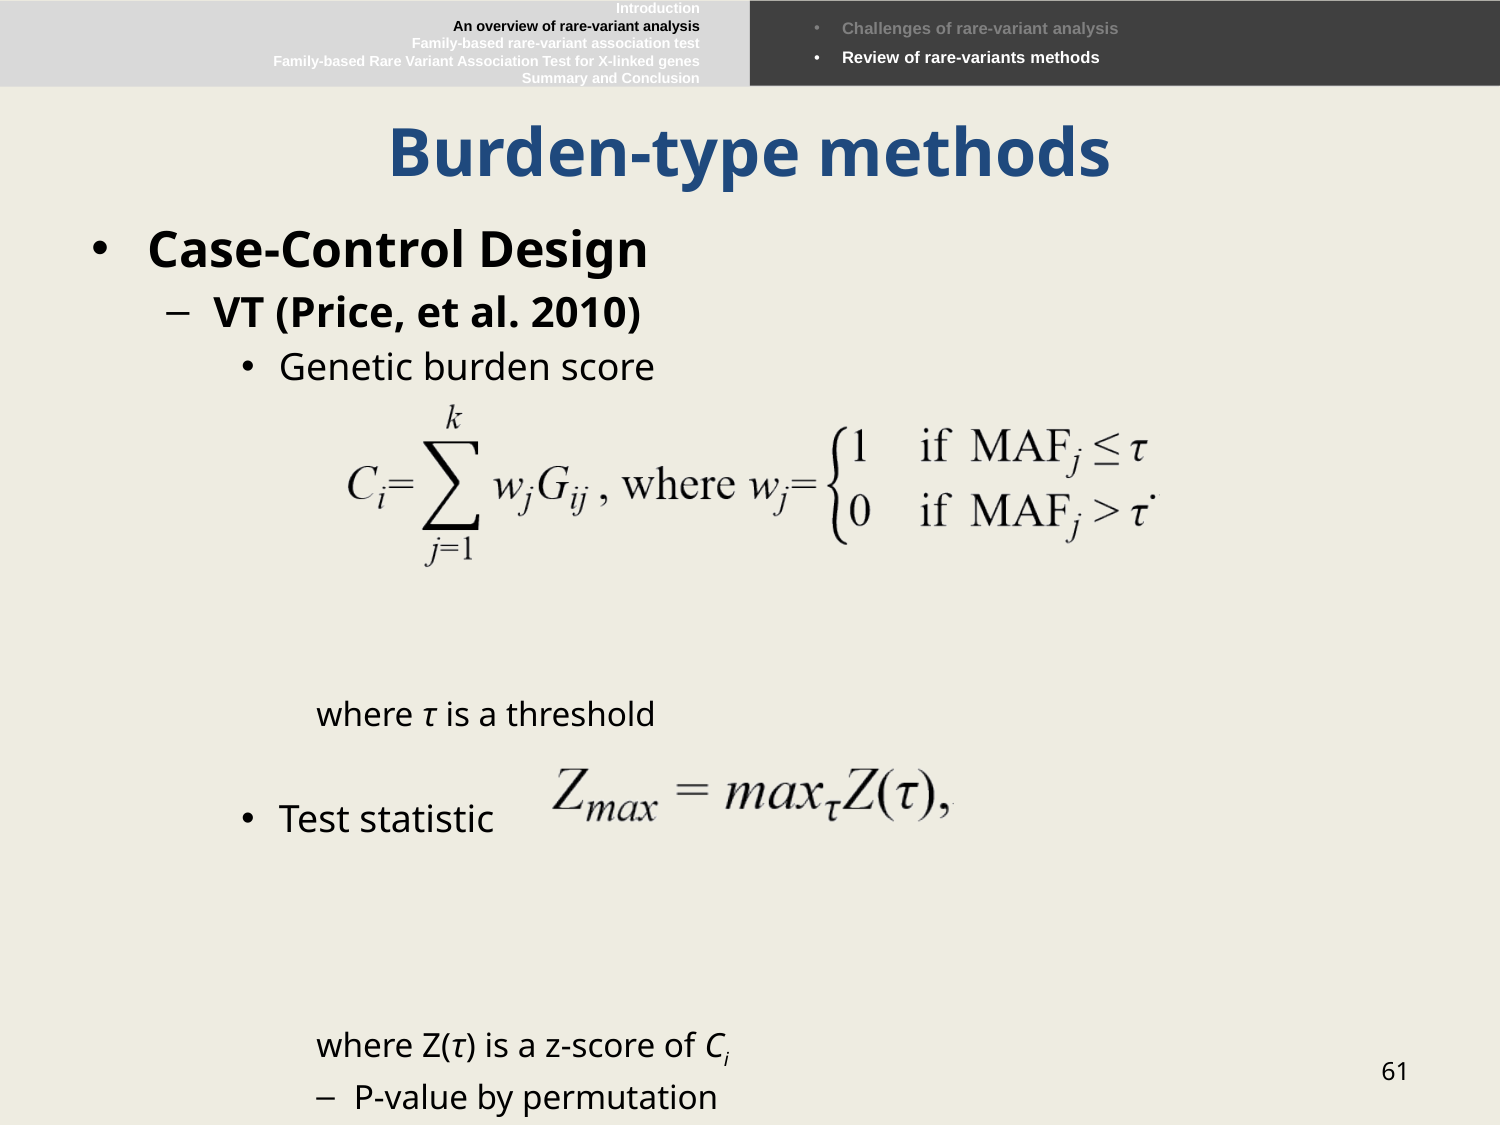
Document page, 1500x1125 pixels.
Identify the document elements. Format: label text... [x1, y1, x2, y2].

slide_number 61 [1074, 1042, 1425, 1103]
title Burden-type methods [75, 101, 1425, 185]
picture [546, 752, 954, 837]
list Case-Control Design VT (Price, et al. 2010) Genetic burden score where τ is a threshold Test statistic where Z(τ) is a z-score of Ci P-value by permutation [76, 209, 1427, 991]
picture [342, 398, 1161, 576]
text_box [748, 0, 1500, 88]
text_box Challenges of rare-variant analysis Review of rare-variants methods [799, 10, 1135, 75]
text_box Introduction An overview of rare-variant analysis Family-based rare-variant association test Family-based Rare Variant Association Test for X-linked genes Summary and Conclusion [76, 0, 715, 94]
